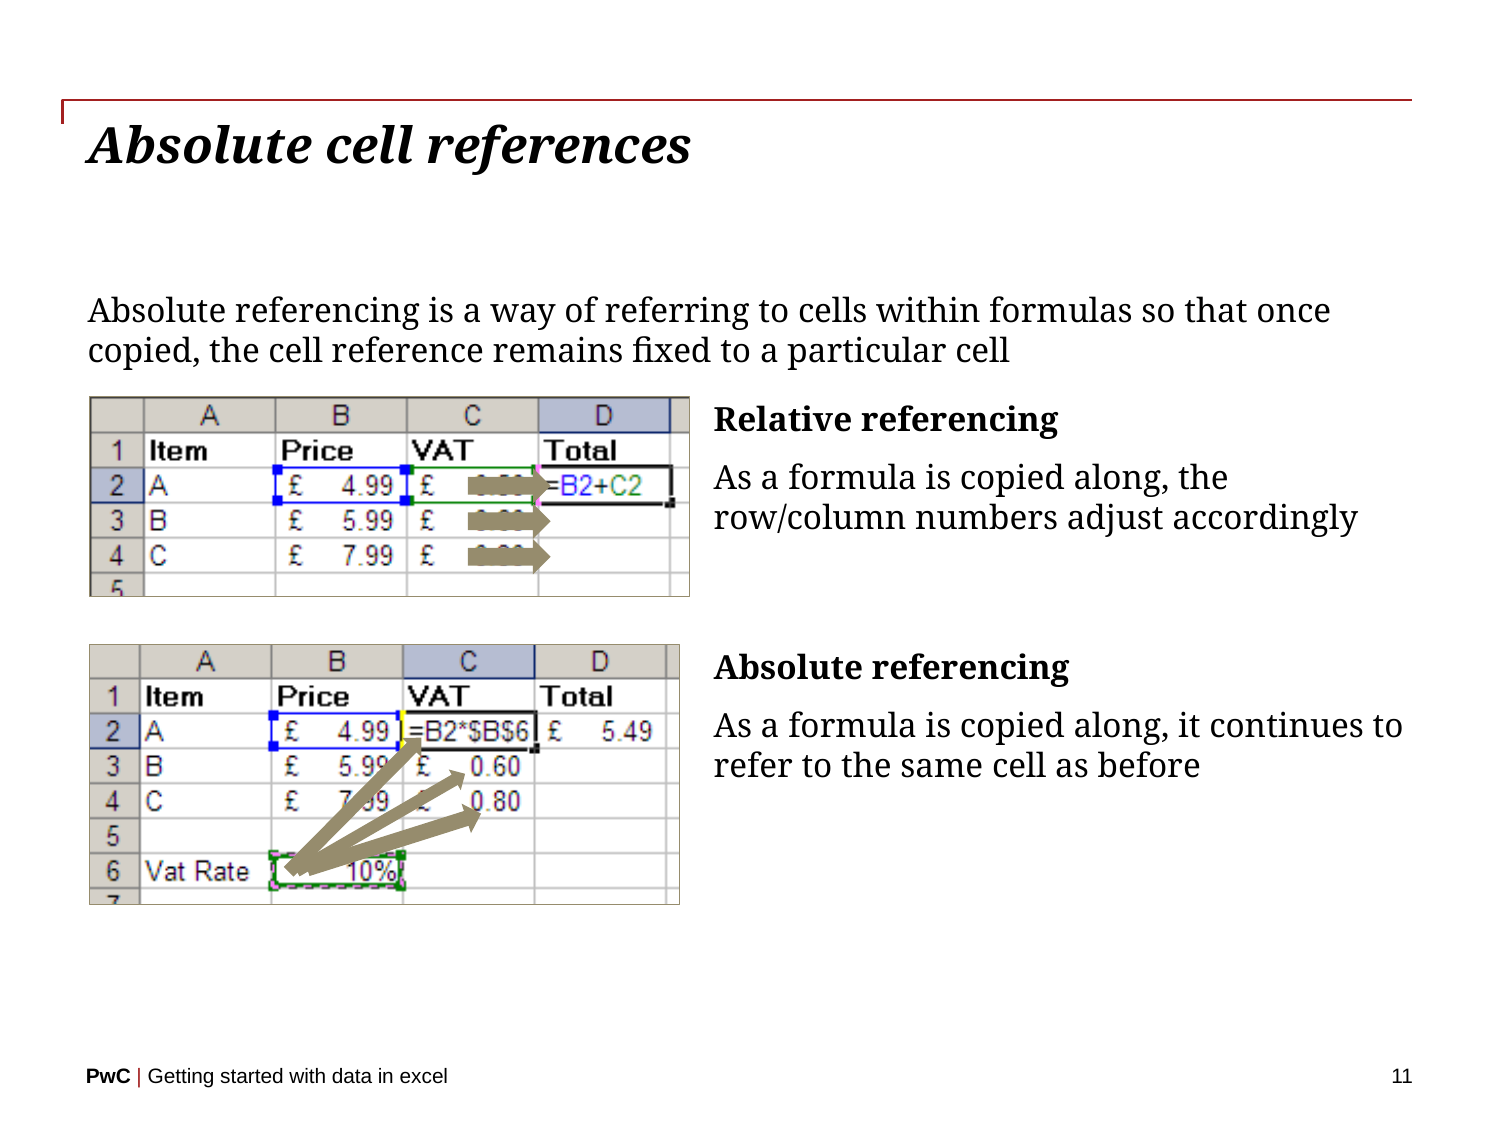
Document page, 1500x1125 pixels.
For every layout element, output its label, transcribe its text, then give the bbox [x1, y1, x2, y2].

text_box Absolute referencing As a formula is copied along, it continues to refer to the same cell as before [713, 645, 1411, 823]
text_box Relative referencing As a formula is copied along, the row/column numbers adjust accordingly [713, 397, 1411, 575]
picture [89, 396, 690, 597]
picture [89, 645, 680, 905]
slide_number 11 [1162, 1062, 1413, 1088]
list Absolute referencing is a way of referring to cells within formulas so that once copied, the cell reference remains fixed to a particular cell [87, 289, 1413, 370]
title Absolute cell references [87, 113, 1413, 174]
